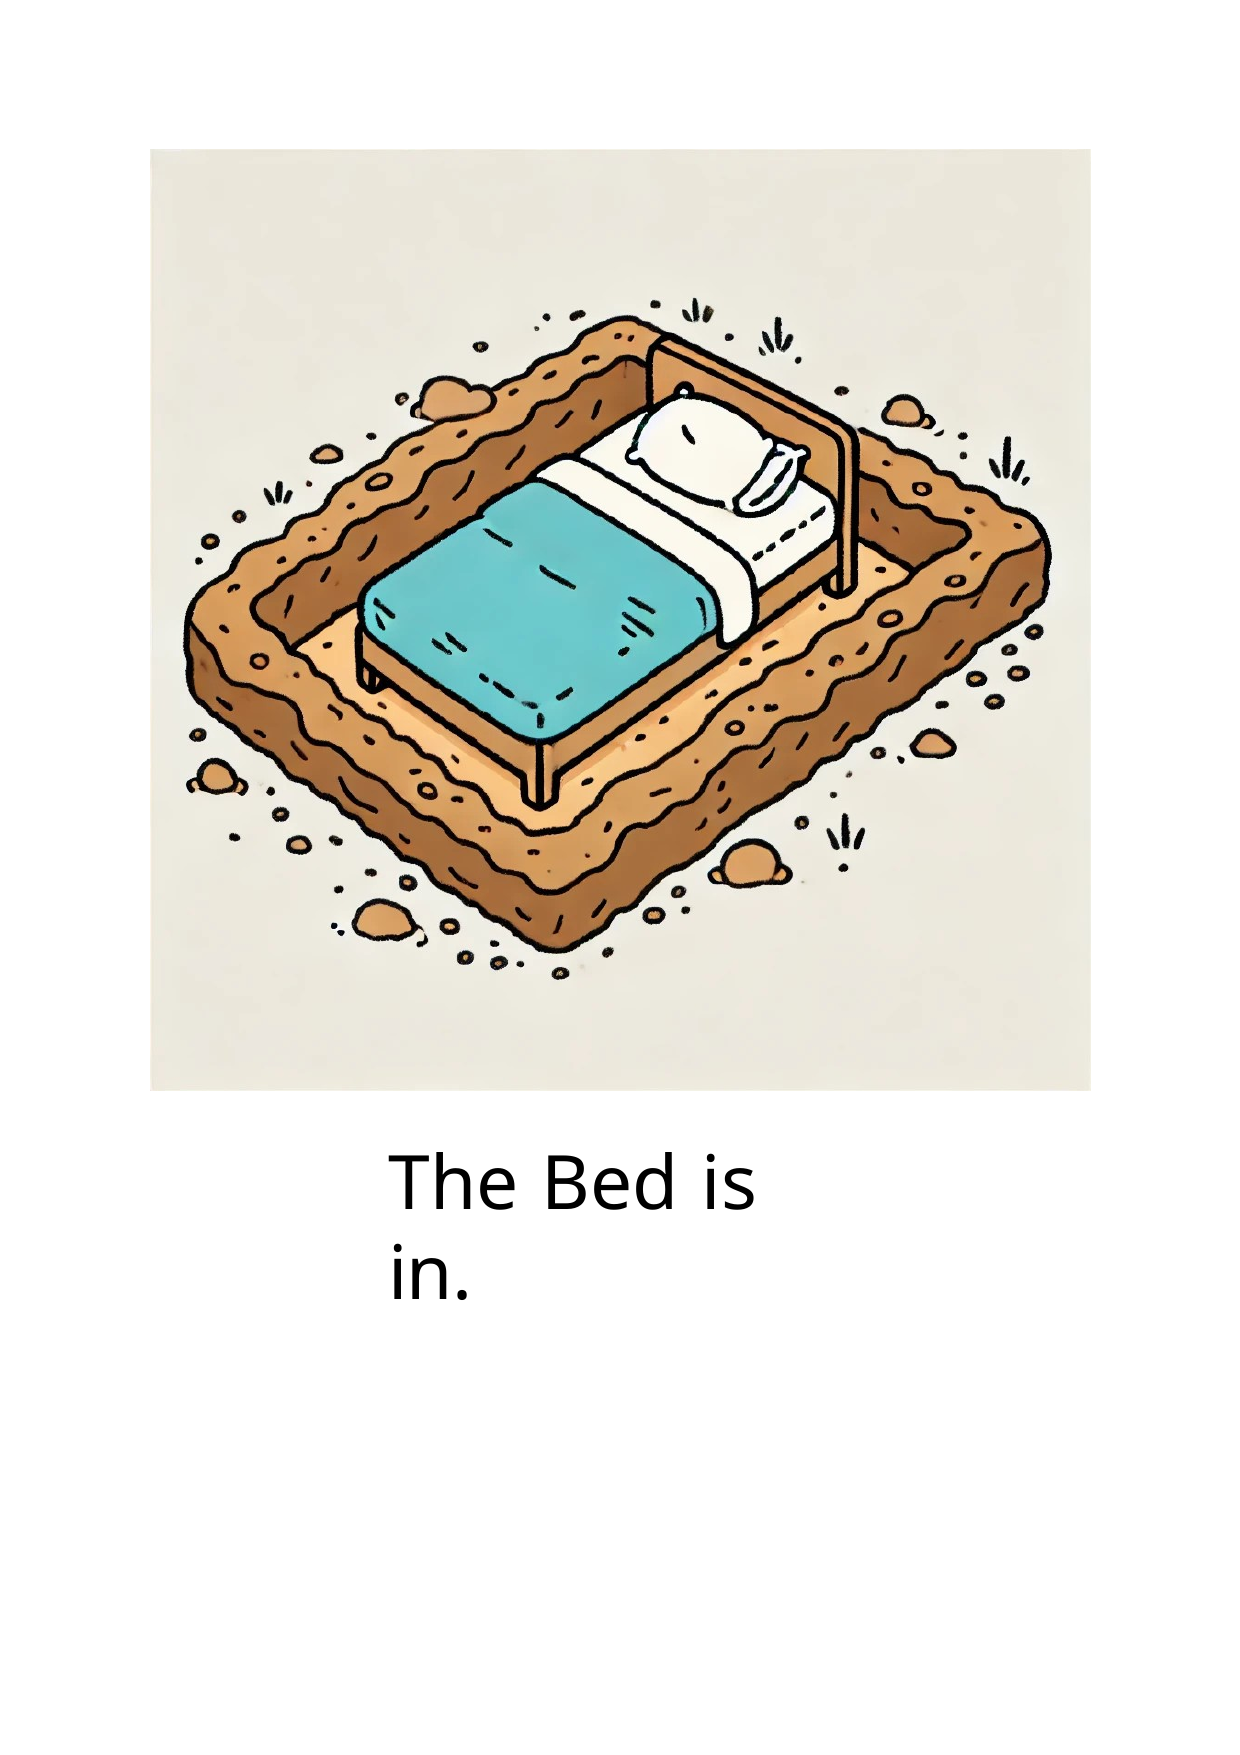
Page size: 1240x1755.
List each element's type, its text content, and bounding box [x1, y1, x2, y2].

text_box The Bed is in. [386, 1132, 854, 1315]
picture [149, 149, 1091, 1091]
